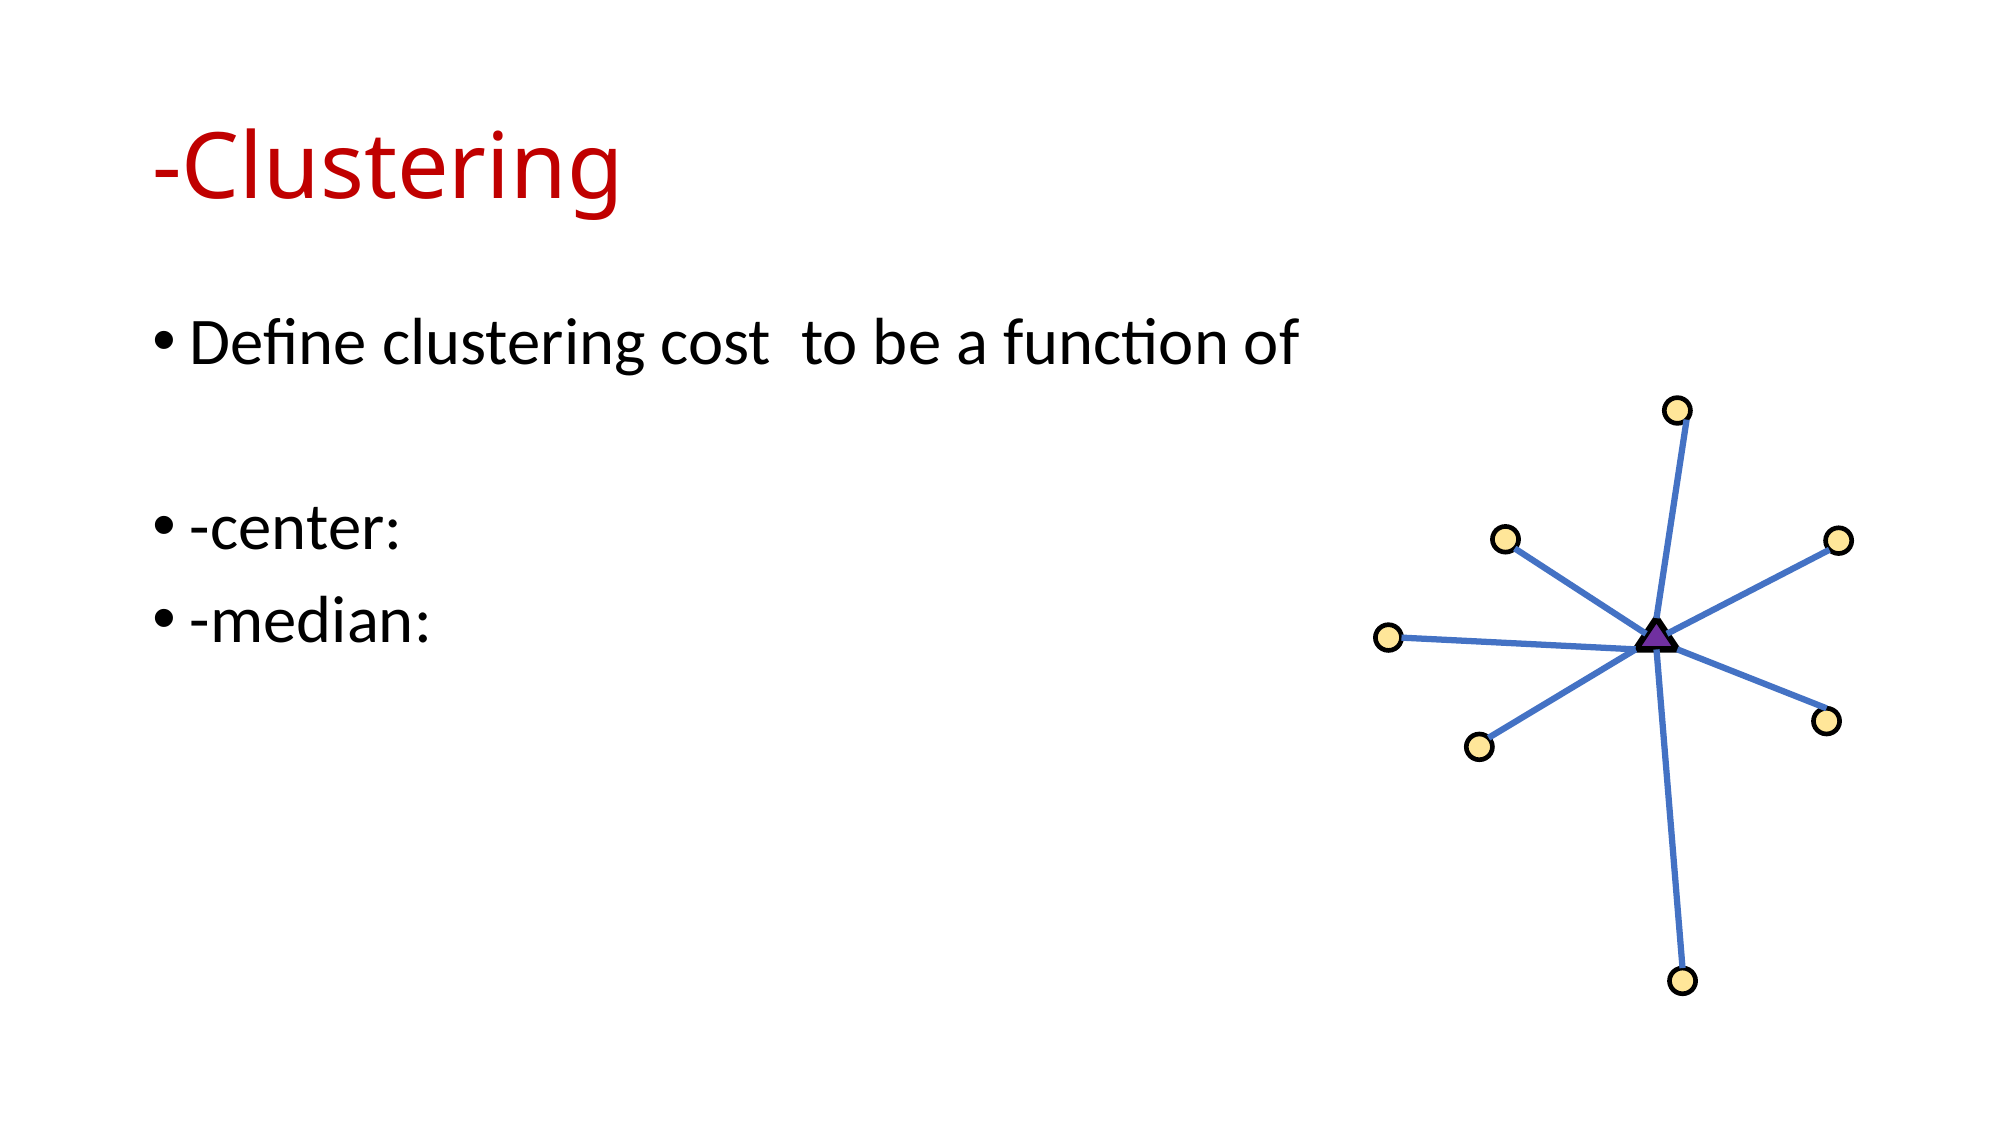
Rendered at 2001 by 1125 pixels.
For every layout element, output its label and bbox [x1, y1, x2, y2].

text_box [1491, 525, 1520, 554]
text_box [1656, 649, 1683, 969]
text_box [1514, 548, 1647, 634]
text_box [1636, 618, 1678, 651]
text_box [1465, 732, 1494, 761]
text_box [1401, 637, 1636, 650]
text_box [1374, 623, 1403, 652]
text_box [1677, 649, 1827, 709]
text_box [1668, 967, 1697, 995]
text_box [1663, 396, 1692, 419]
text_box [1656, 419, 1687, 619]
text_box [1824, 526, 1853, 555]
text_box [1666, 549, 1830, 634]
text_box [1812, 707, 1841, 736]
text_box [1488, 650, 1636, 738]
